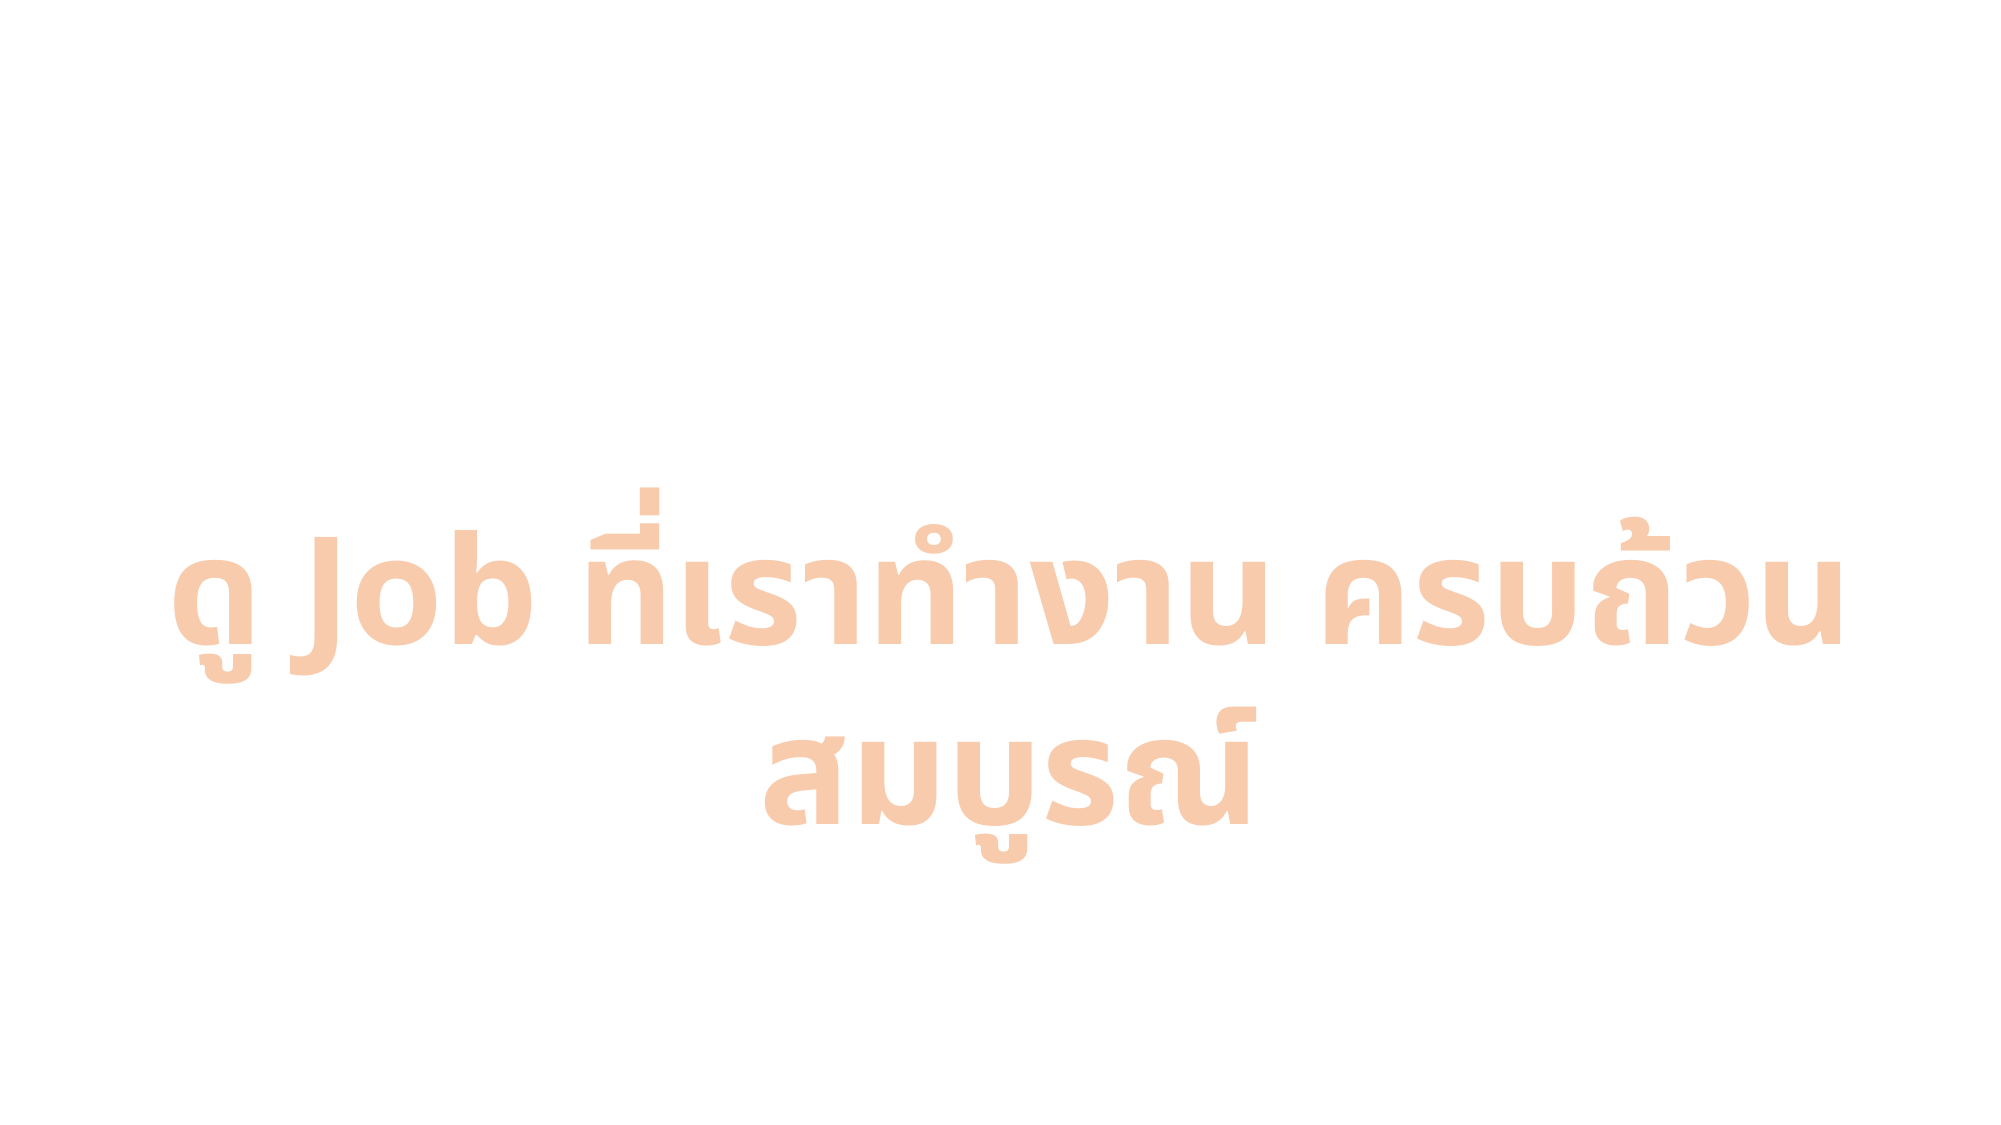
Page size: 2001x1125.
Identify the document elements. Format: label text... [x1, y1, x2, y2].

text_box ดู Job ที่เราทำงาน ครบถ้วนสมบูรณ์ [36, 486, 1985, 862]
